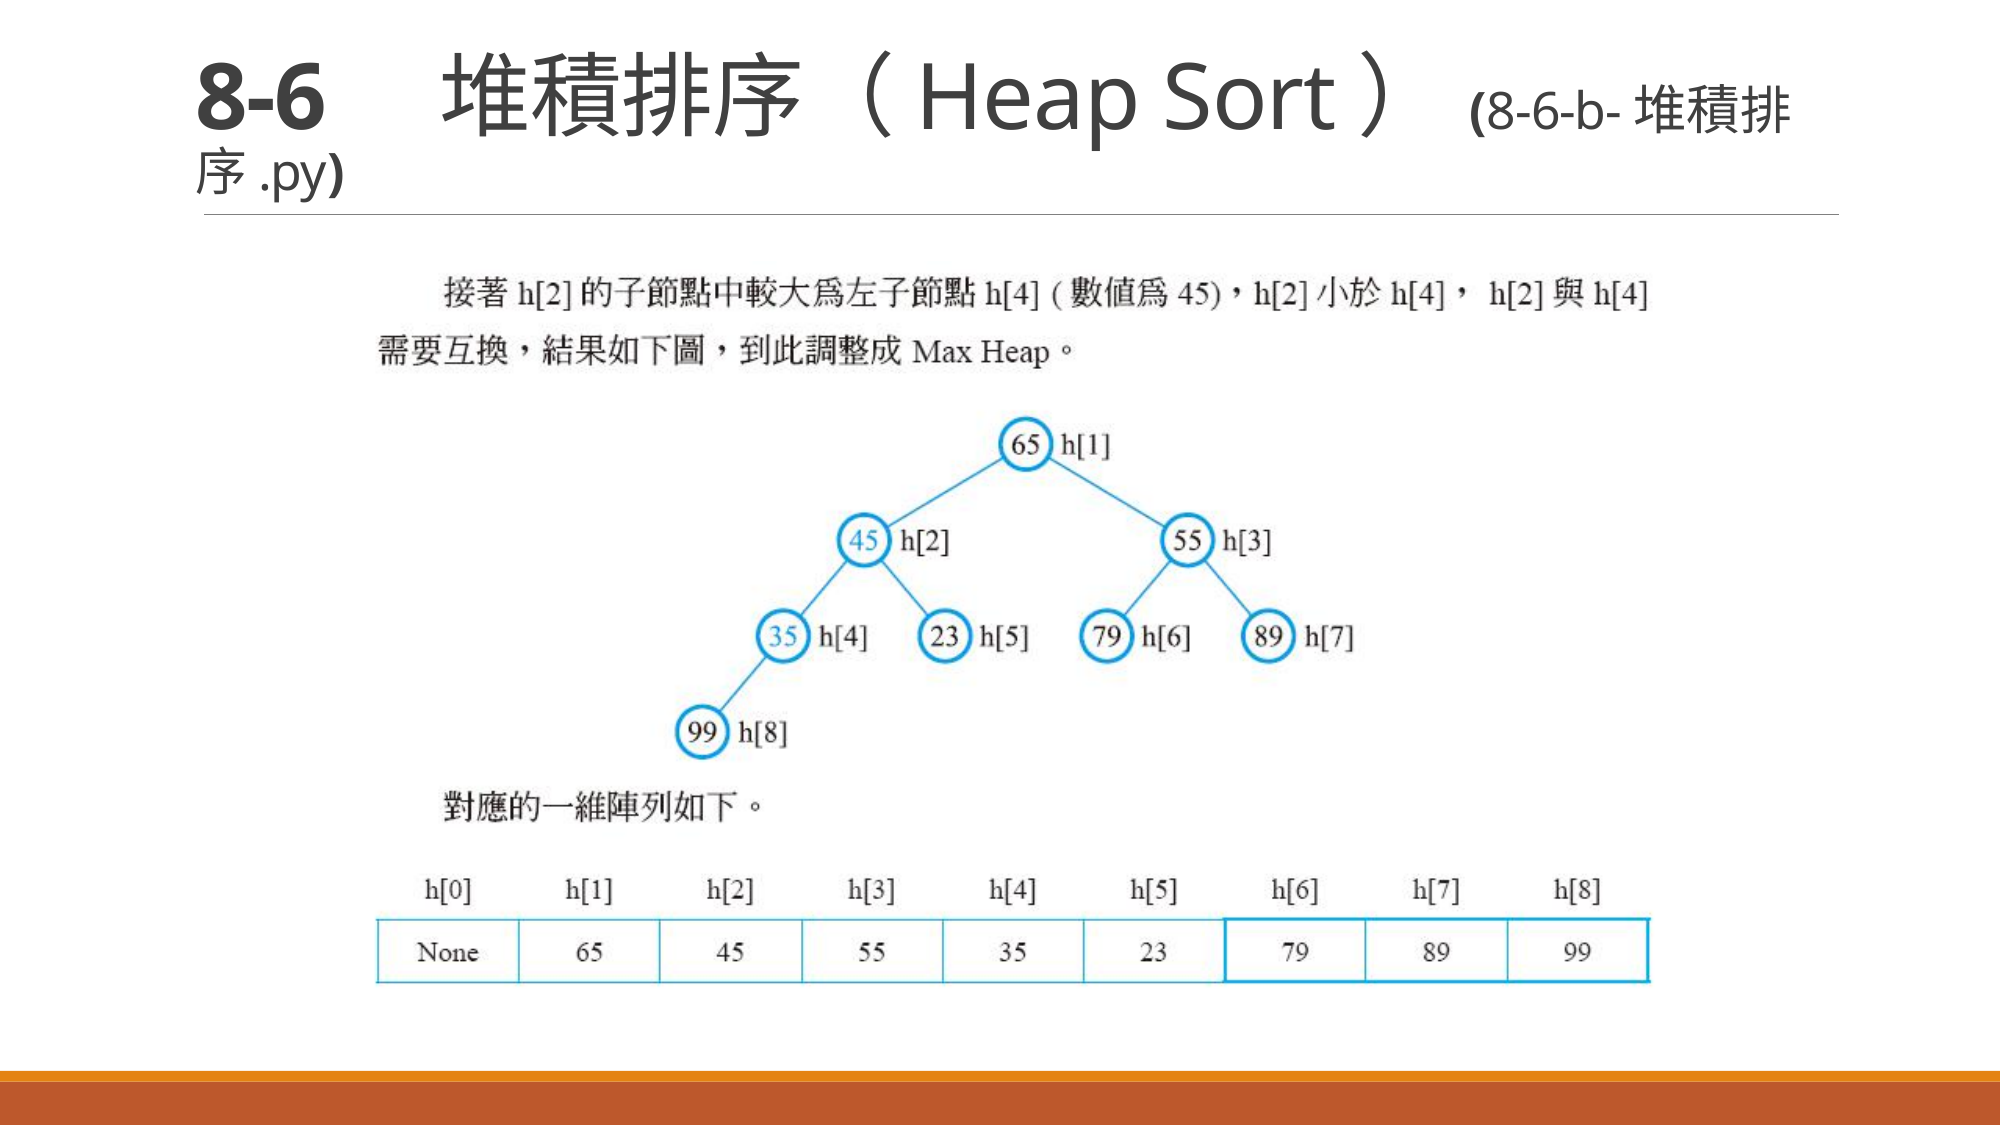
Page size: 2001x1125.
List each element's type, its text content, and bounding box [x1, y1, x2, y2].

title 8-6 堆積排序（Heap Sort）(8-6-b-堆積排序.py) [180, 47, 1830, 209]
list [326, 261, 1684, 997]
